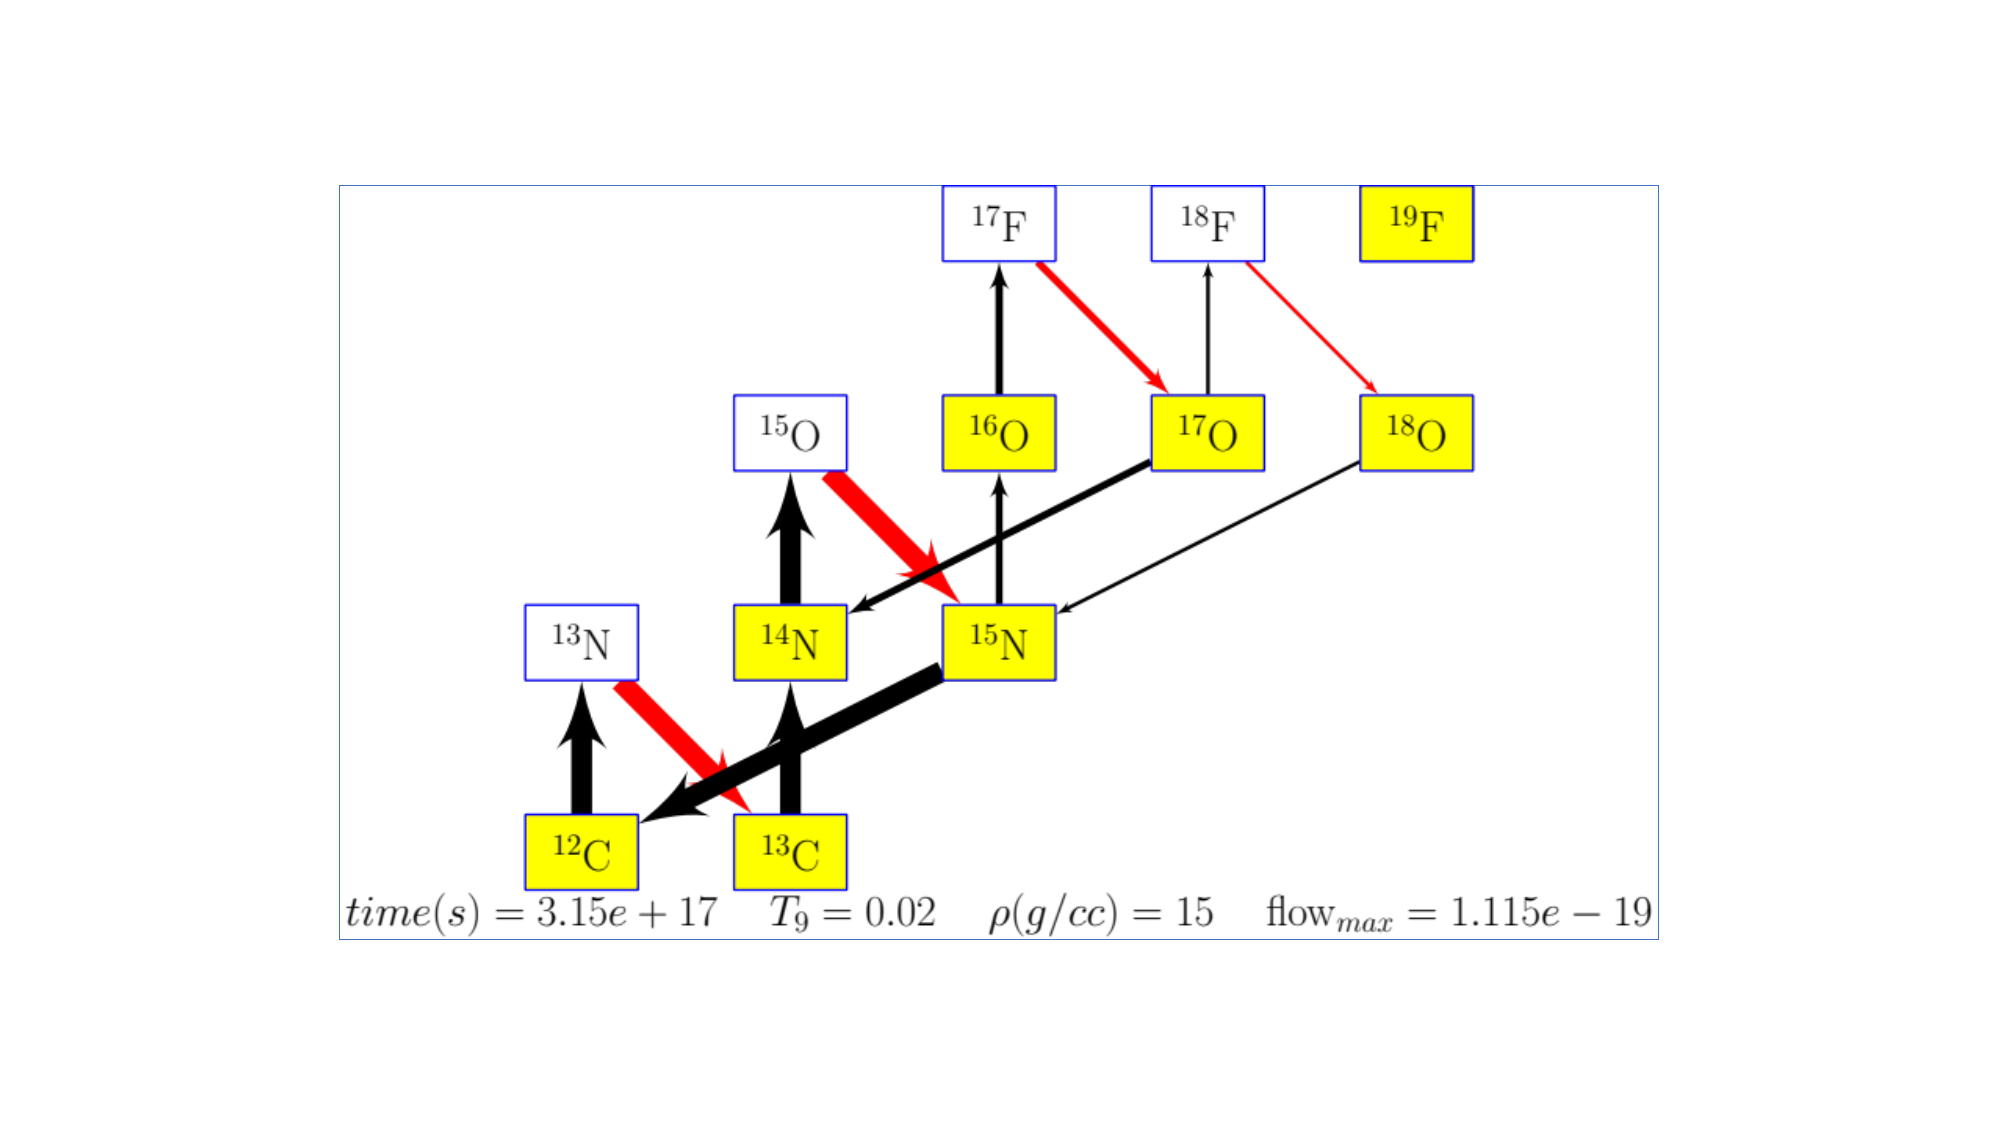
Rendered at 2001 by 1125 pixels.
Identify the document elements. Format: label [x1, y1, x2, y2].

picture [339, 185, 1659, 940]
